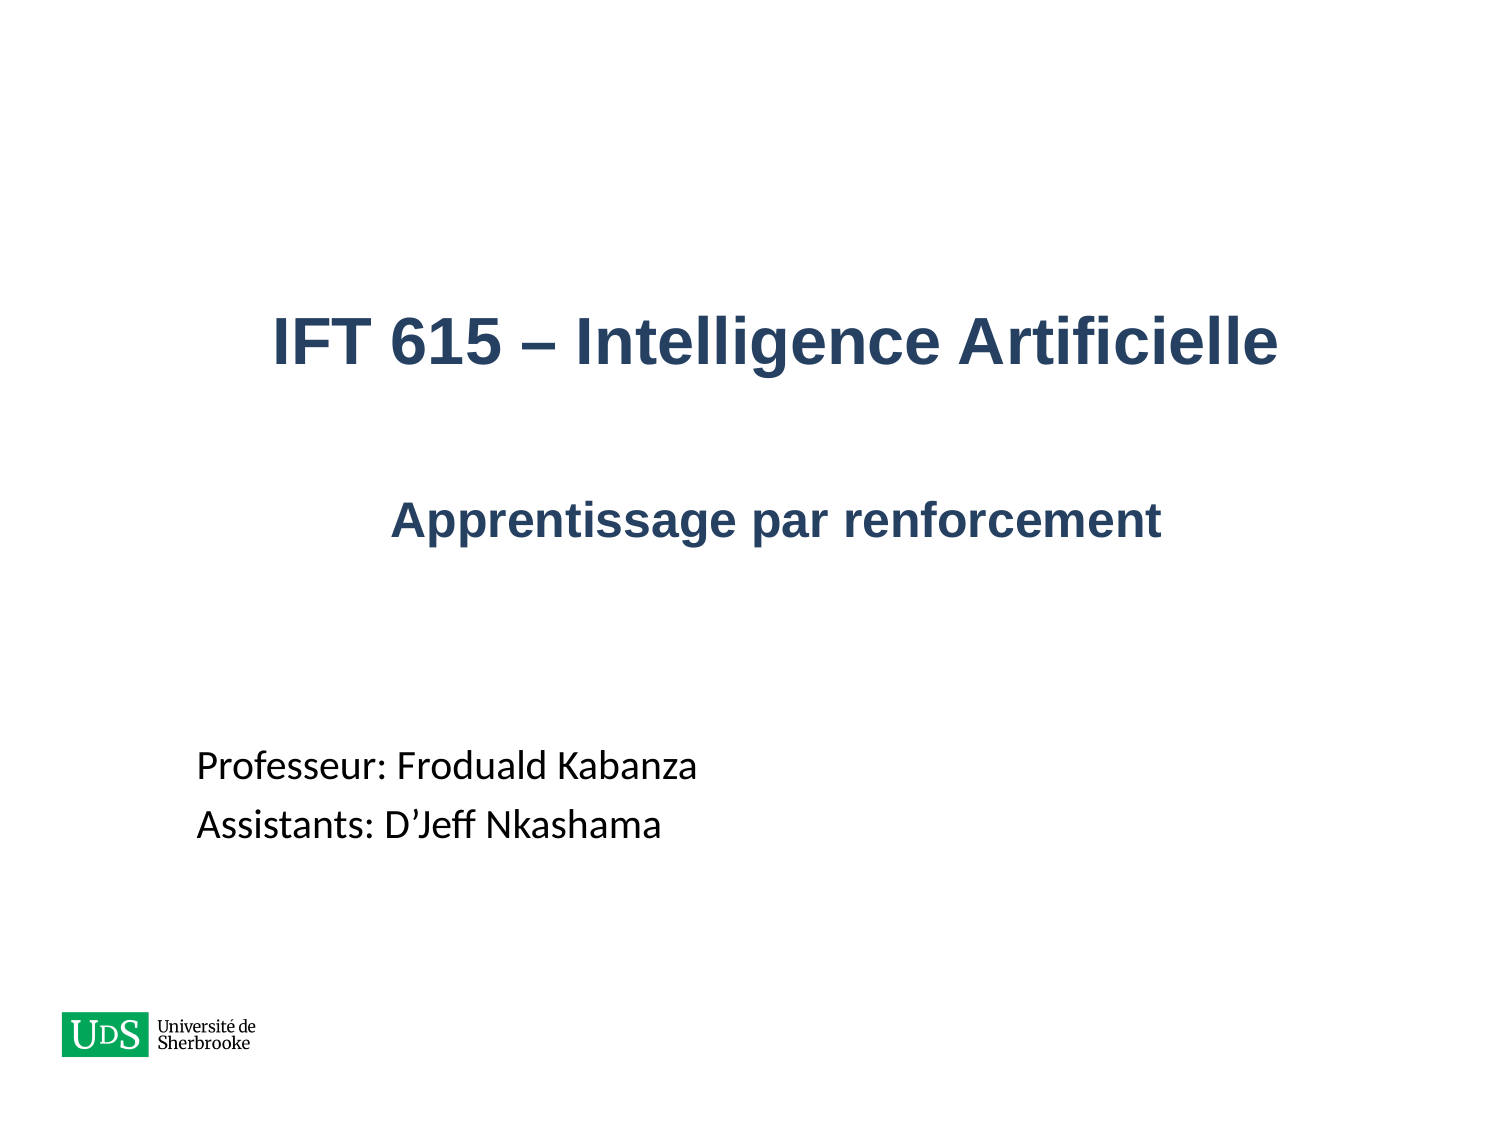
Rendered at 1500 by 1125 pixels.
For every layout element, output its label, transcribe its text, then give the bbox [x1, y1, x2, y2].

subtitle Professeur: Froduald Kabanza Assistants: D’Jeff Nkashama [181, 730, 1420, 915]
title IFT 615 – Intelligence Artificielle Apprentissage par renforcement [134, 210, 1420, 696]
picture [44, 994, 273, 1075]
